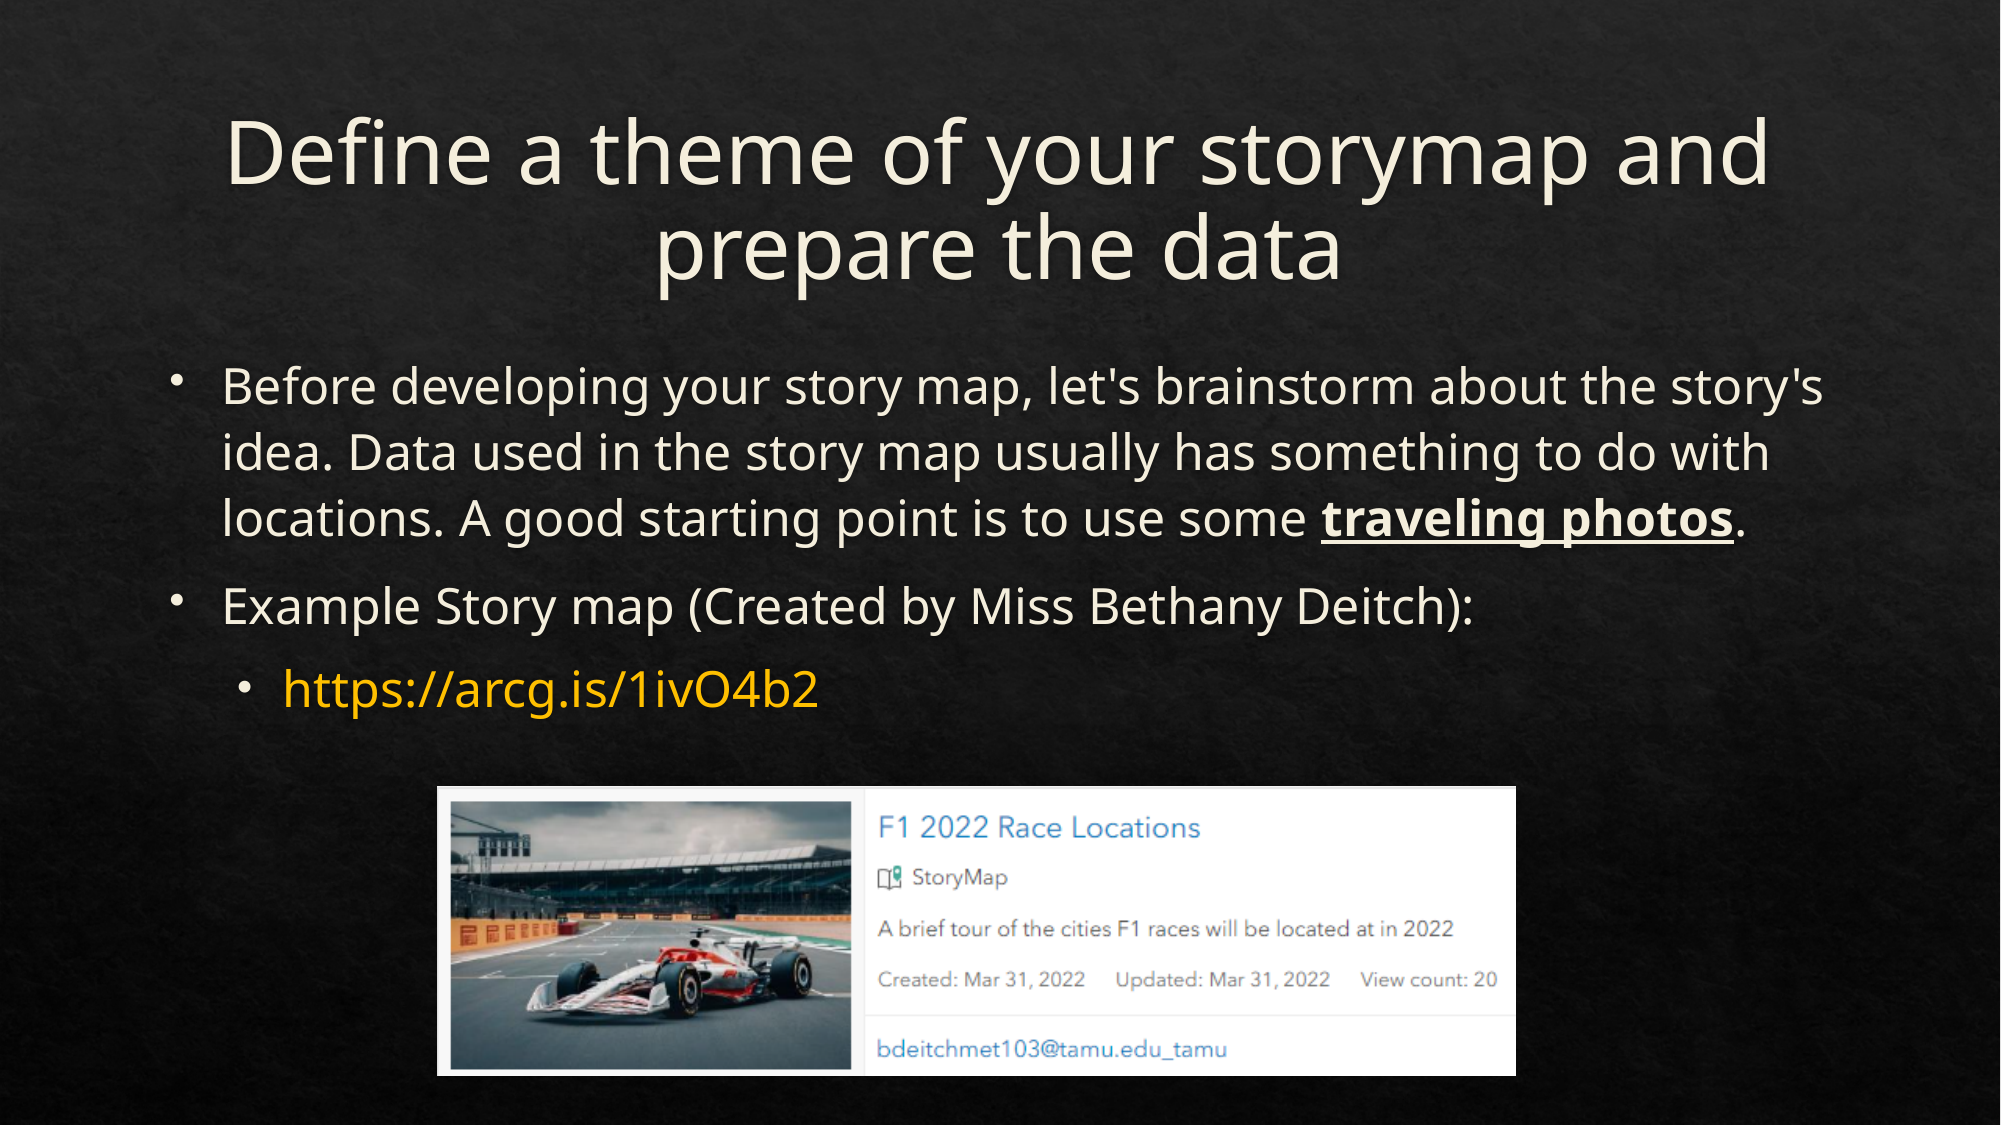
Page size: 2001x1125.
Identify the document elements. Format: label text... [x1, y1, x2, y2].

title Define a theme of your storymap and prepare the data [149, 99, 1849, 307]
picture [436, 786, 1516, 1077]
list Before developing your story map, let's brainstorm about the story's idea. Data used in the story map usually has something to do with locations. A good starting point is to use some traveling photos. Example Story map (Created by Miss Bethany Deitch): https://arcg.is/1ivO4b2 [149, 340, 1849, 950]
